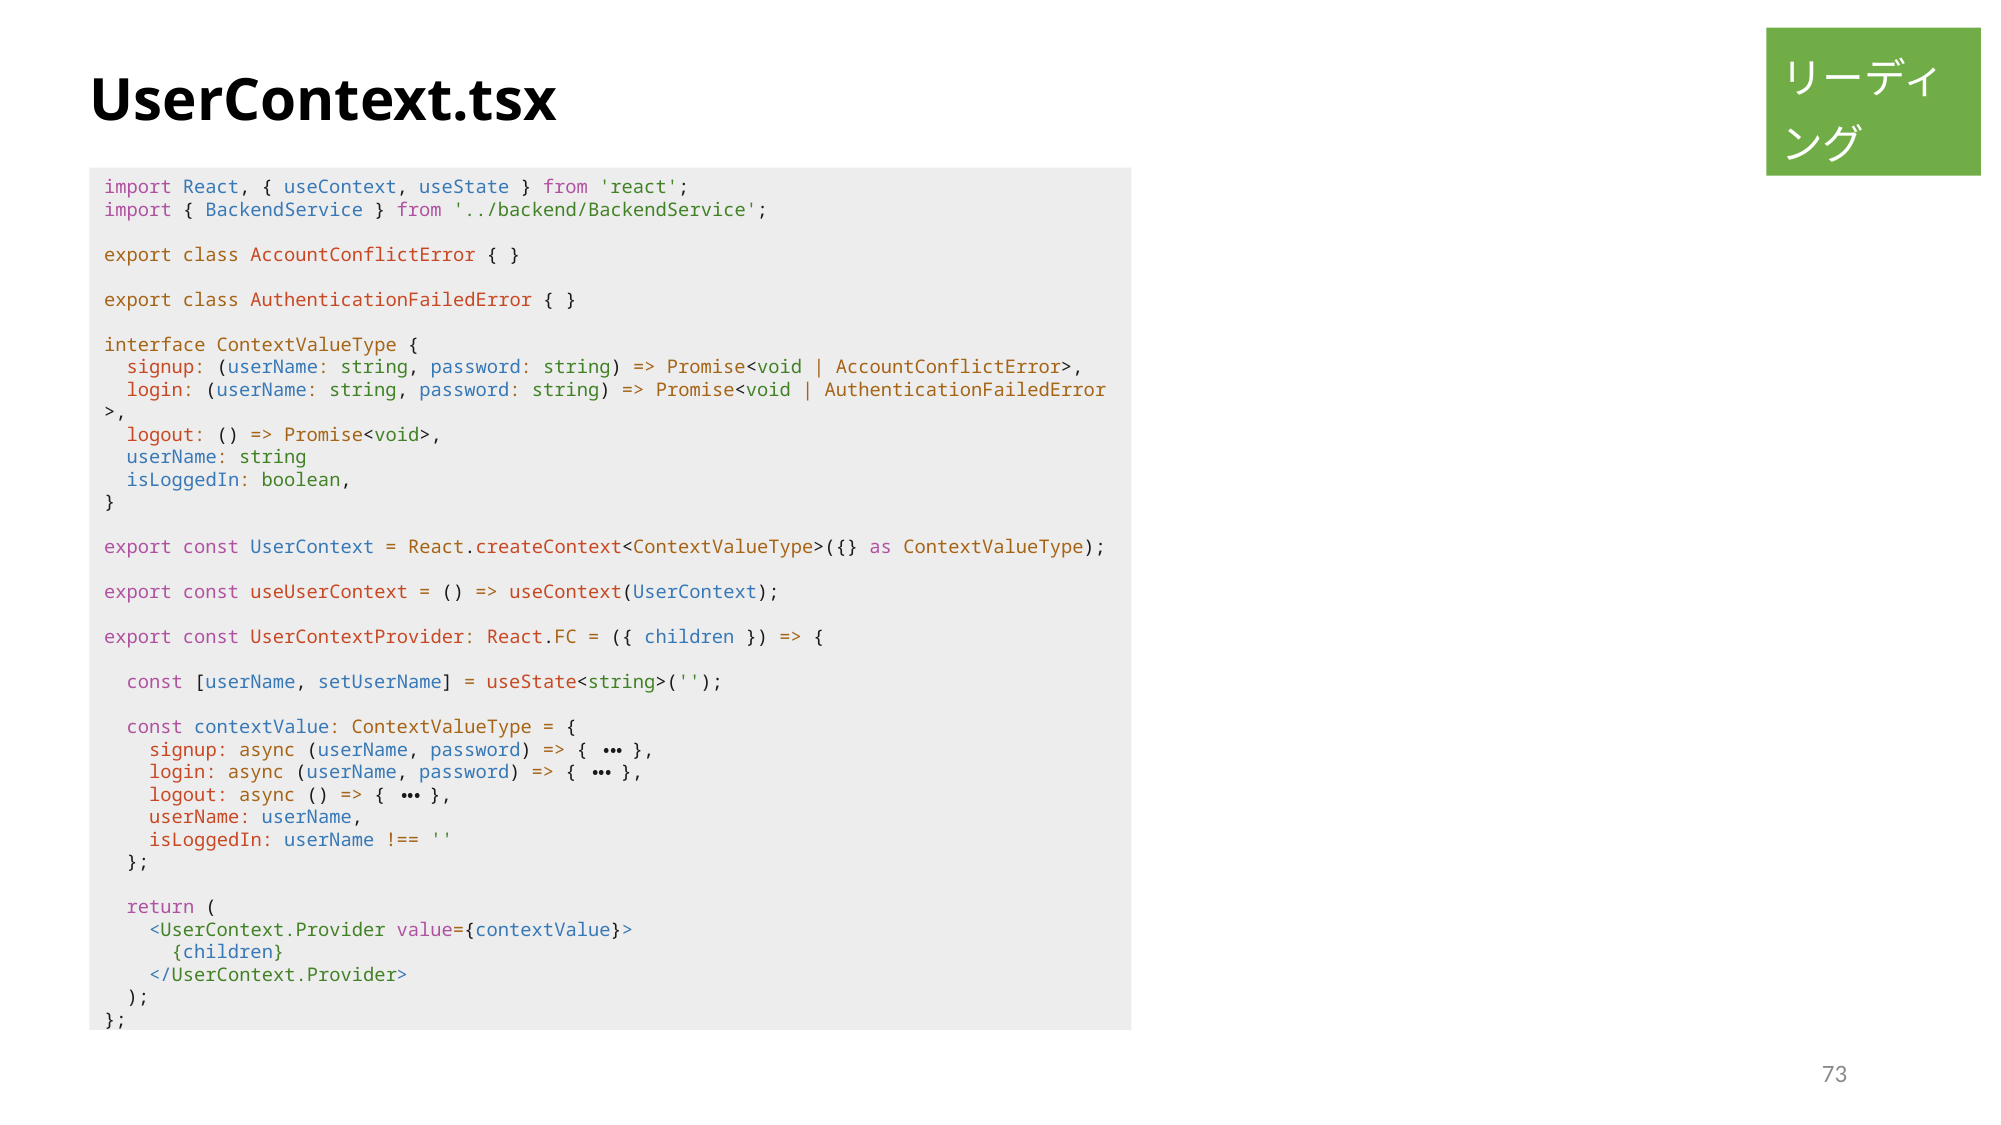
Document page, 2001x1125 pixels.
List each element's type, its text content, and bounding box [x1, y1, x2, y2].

slide_number 73 [1412, 1042, 1863, 1103]
text_box リーディング [1766, 27, 1981, 176]
text_box import React, { useContext, useState } from 'react'; import { BackendService } from '../backend/BackendService'; export class AccountConflictError { } export class AuthenticationFailedError { } interface ContextValueType { signup: (userName: string, password: string) => Promise<void | AccountConflictError>, login: (userName: string, password: string) => Promise<void | AuthenticationFailedError>, logout: () => Promise<void>, userName: string isLoggedIn: boolean, } export const UserContext = React.createContext<ContextValueType>({} as ContextValueType); export const useUserContext = () => useContext(UserContext); export const UserContextProvider: React.FC = ({ children }) => { const [userName, setUserName] = useState<string>(''); const contextValue: ContextValueType = { signup: async (userName, password) => { ・・・ }, login: async (userName, password) => { ・・・ }, logout: async () => { ・・・ }, userName: userName, isLoggedIn: userName !== '' }; return ( <UserContext.Provider value={contextValue}> {children} </UserContext.Provider> ); }; [89, 167, 1132, 1030]
text_box UserContext.tsx [74, 54, 1454, 140]
